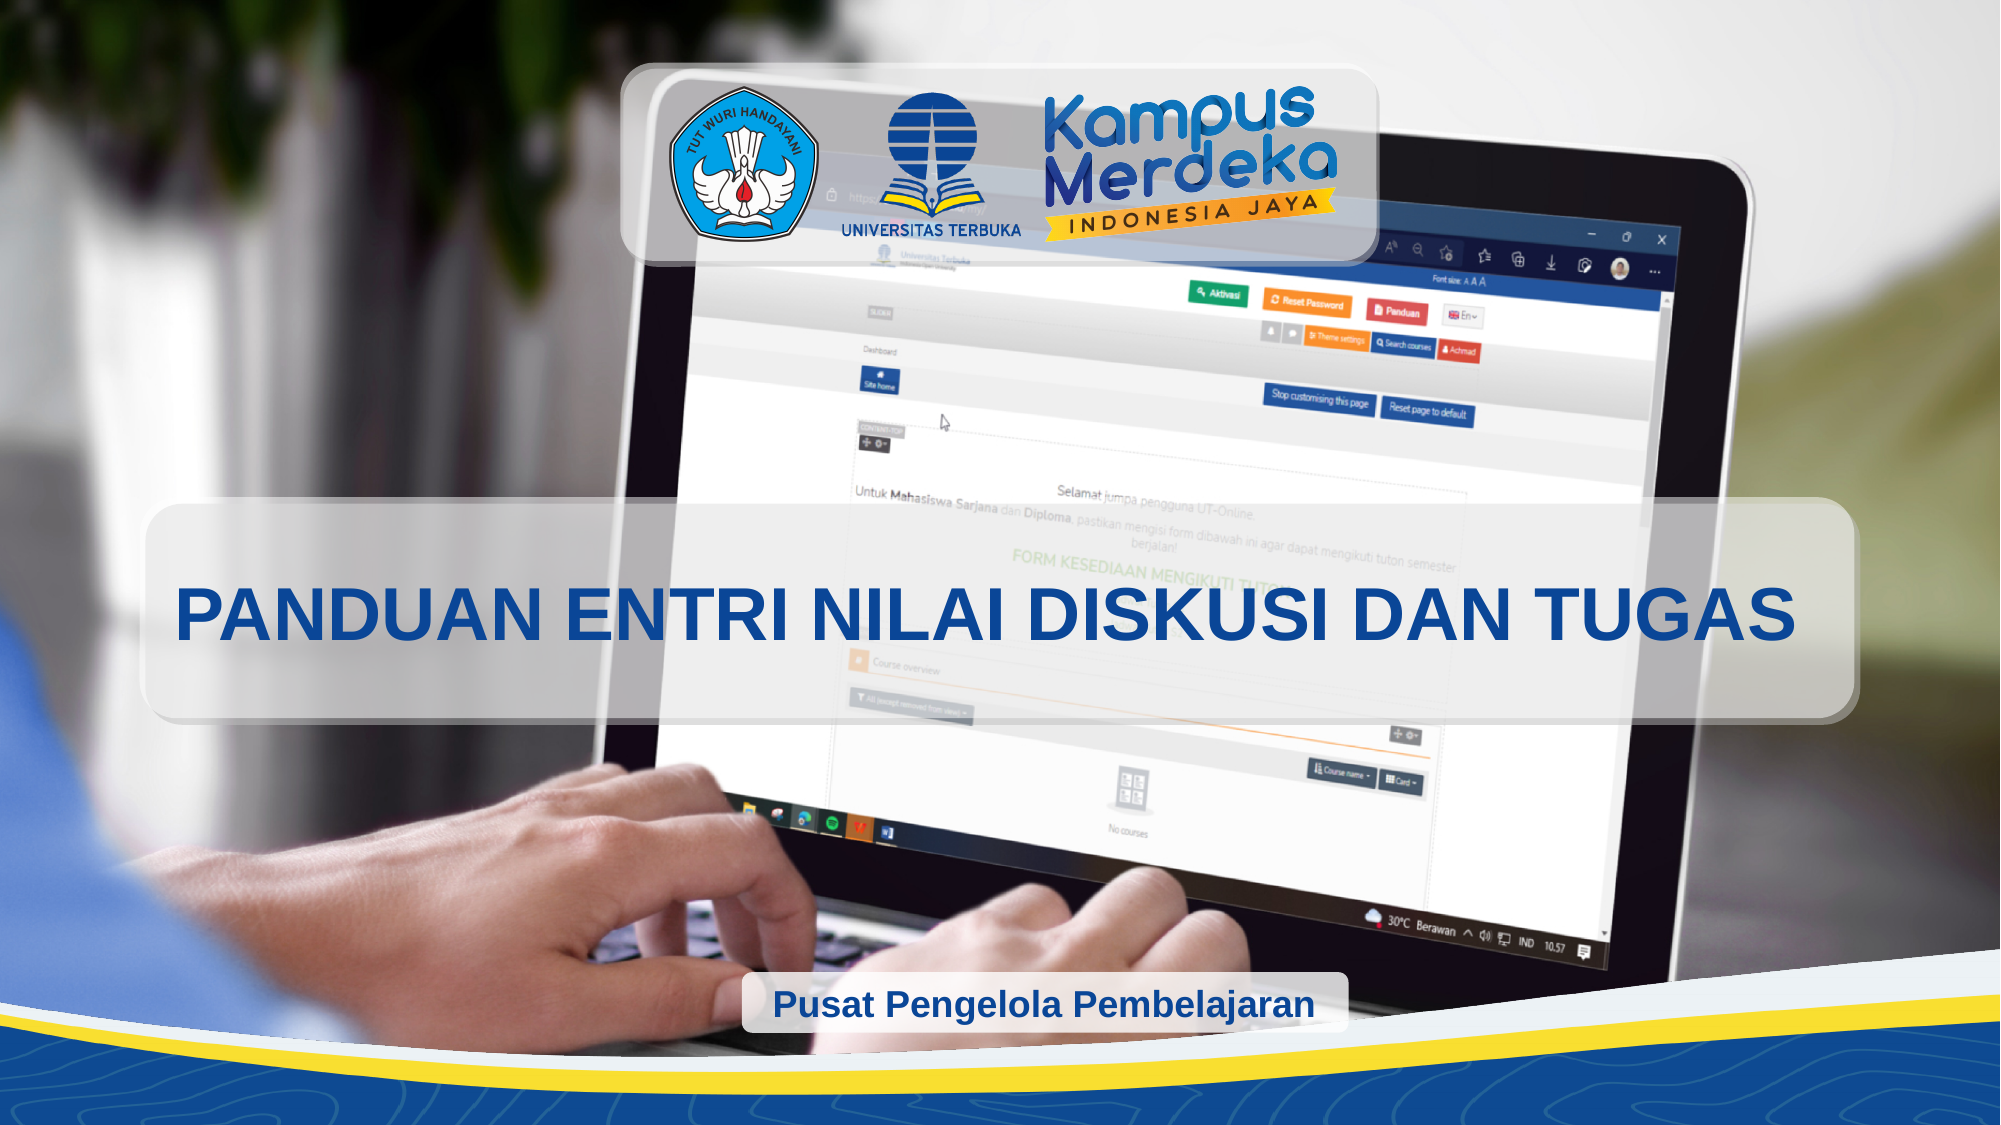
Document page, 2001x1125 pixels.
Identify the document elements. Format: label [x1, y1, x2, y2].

text_box [620, 62, 1380, 267]
picture [0, 0, 2000, 1125]
text_box [139, 497, 1861, 725]
